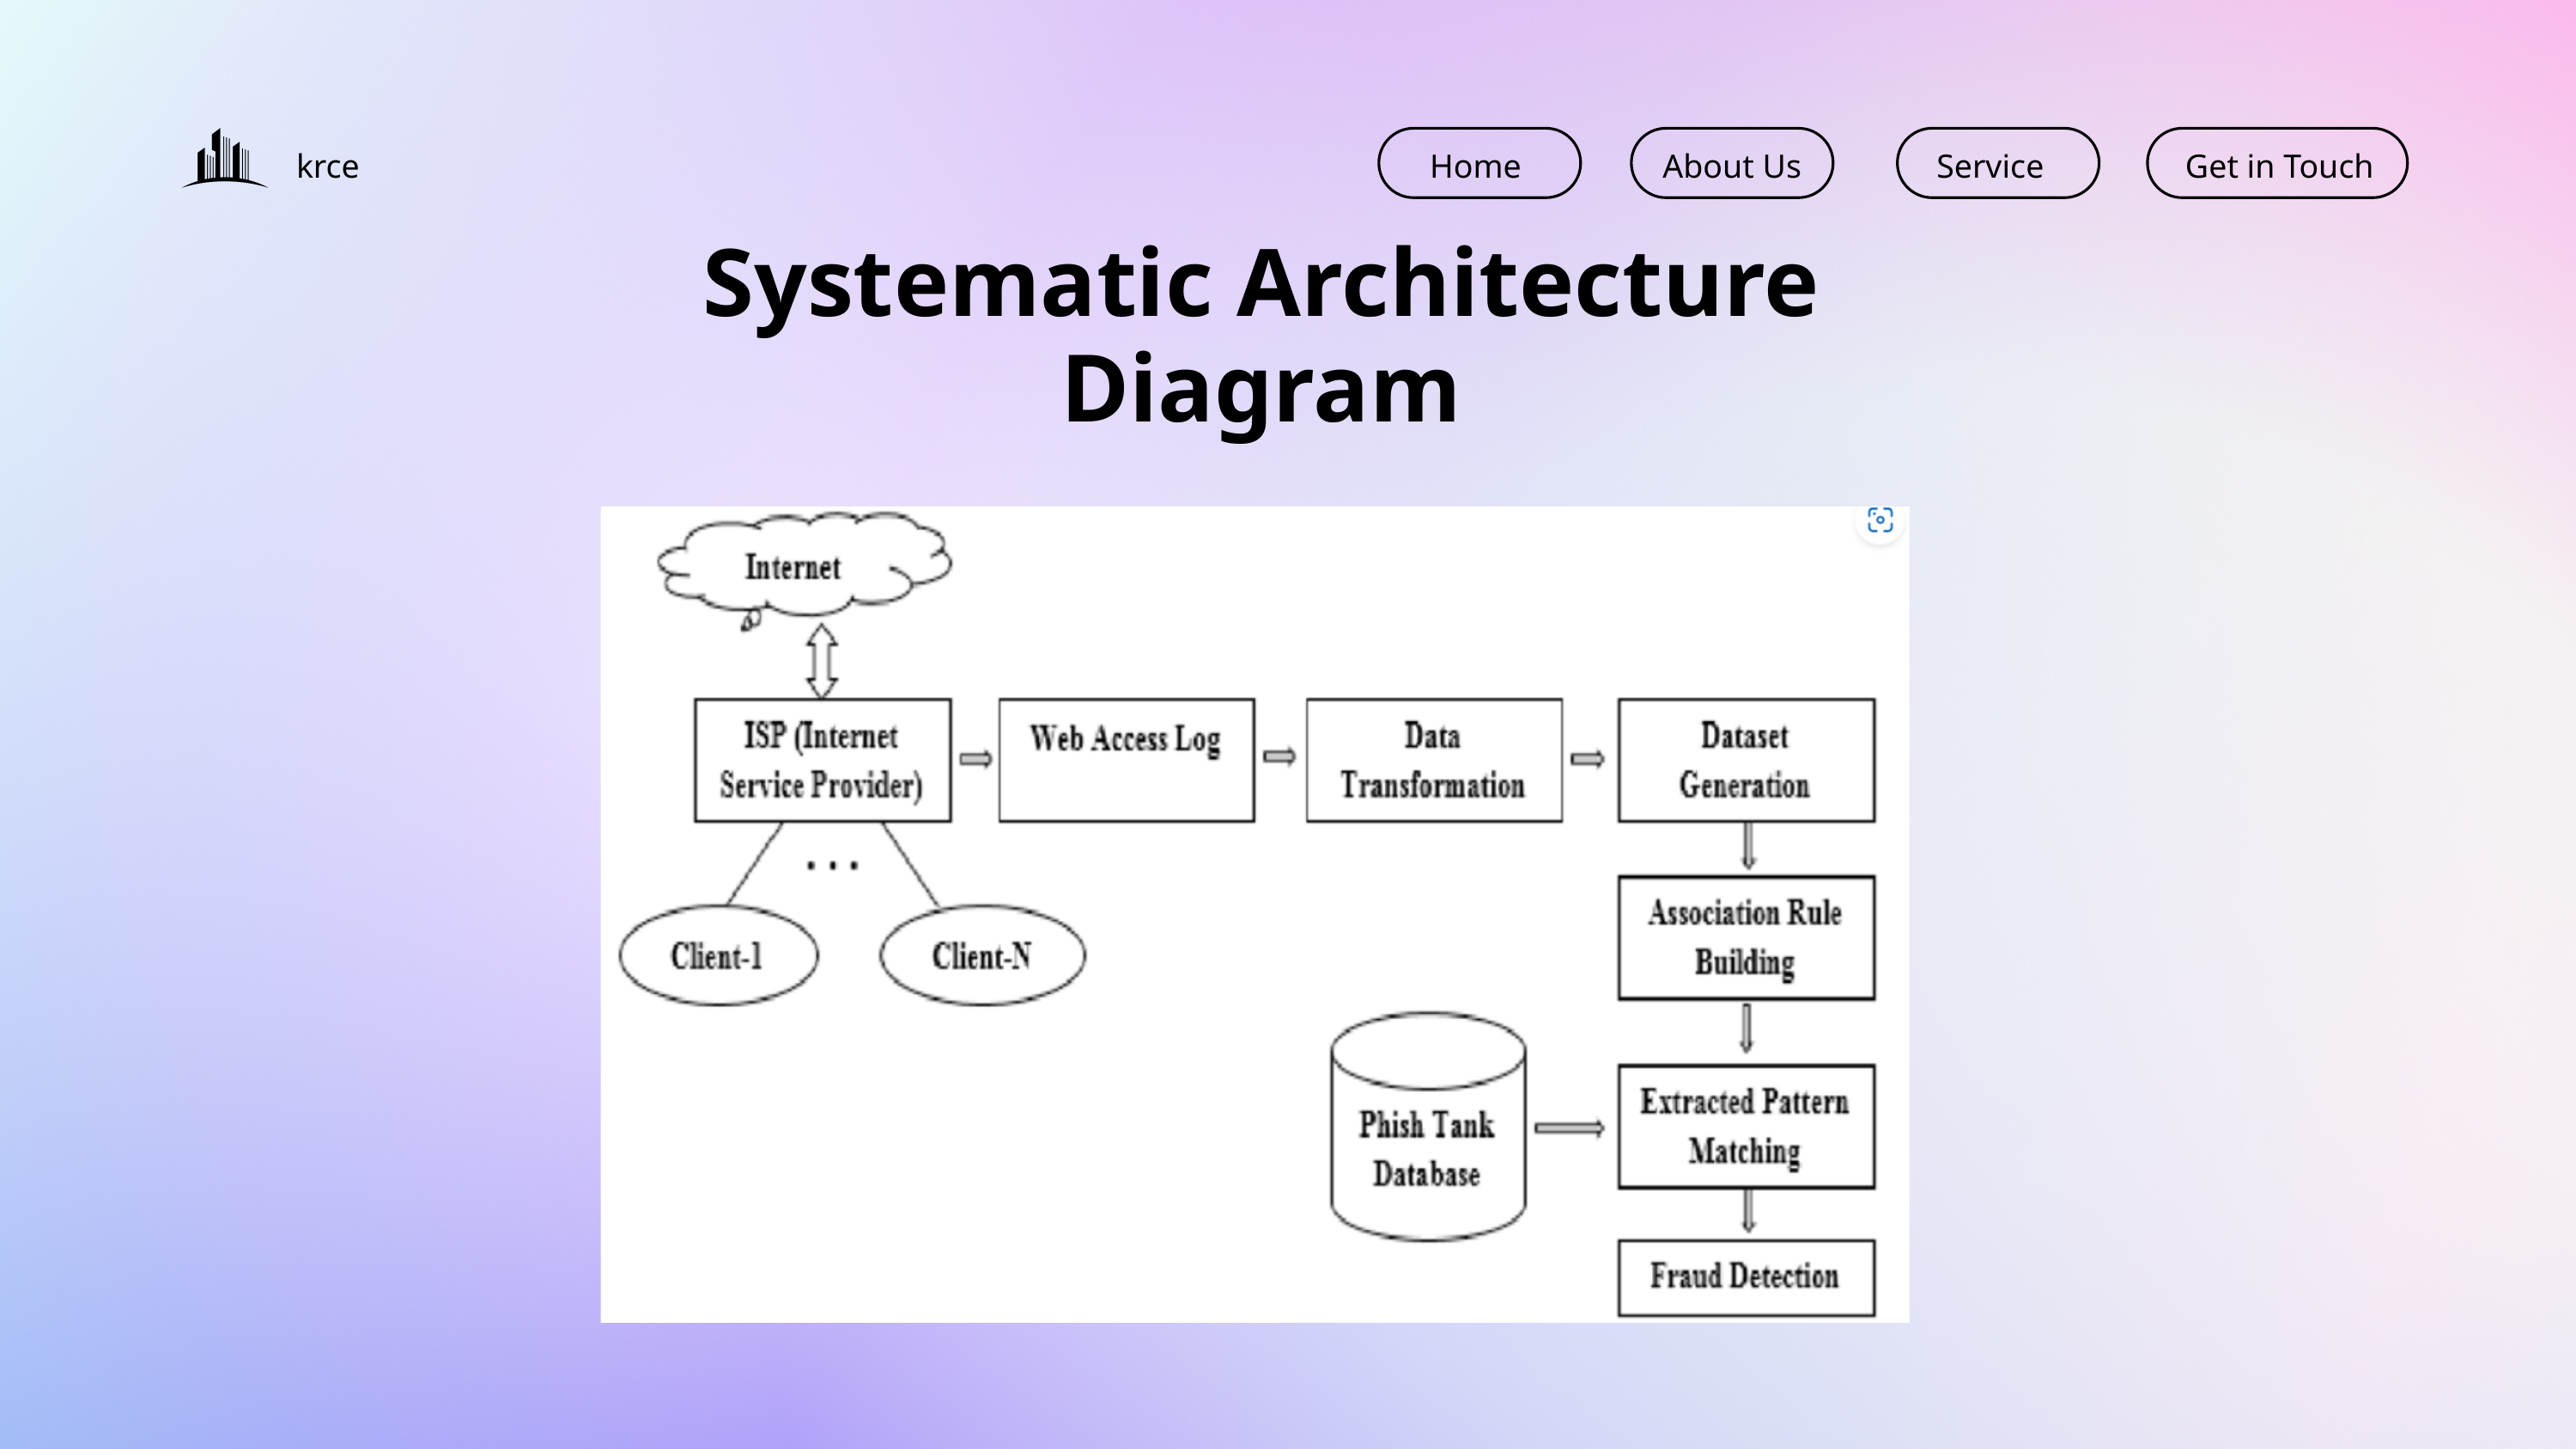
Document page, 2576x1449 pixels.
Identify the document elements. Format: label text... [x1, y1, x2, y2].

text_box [1378, 128, 1582, 198]
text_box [1897, 128, 2099, 198]
text_box [0, 0, 2576, 1449]
text_box Systematic Architecture Diagram [702, 228, 1820, 441]
text_box krce [296, 139, 491, 185]
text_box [1631, 128, 1834, 198]
text_box [600, 506, 1910, 1323]
text_box [181, 128, 269, 188]
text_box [2147, 128, 2408, 198]
